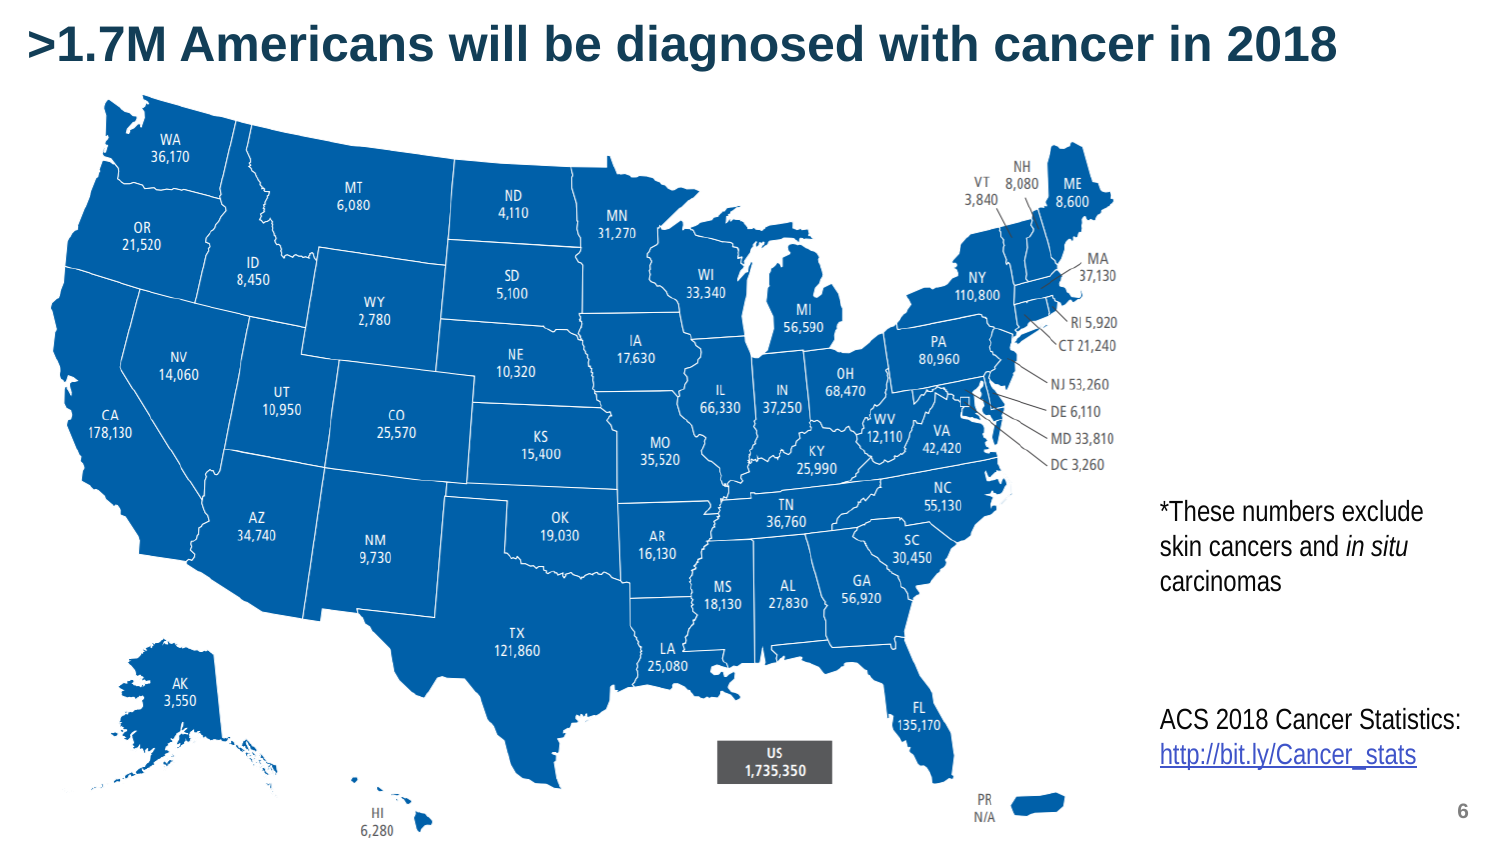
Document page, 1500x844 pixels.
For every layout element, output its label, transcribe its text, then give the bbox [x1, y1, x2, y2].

title >1.7M Americans will be diagnosed with cancer in 2018 [27, 19, 1367, 72]
text_box *These numbers exclude skin cancers and in situ carcinomas [1174, 484, 1487, 605]
picture [0, 88, 1171, 844]
text_box ACS 2018 Cancer Statistics: http://bit.ly/Cancer_stats [1174, 692, 1487, 778]
